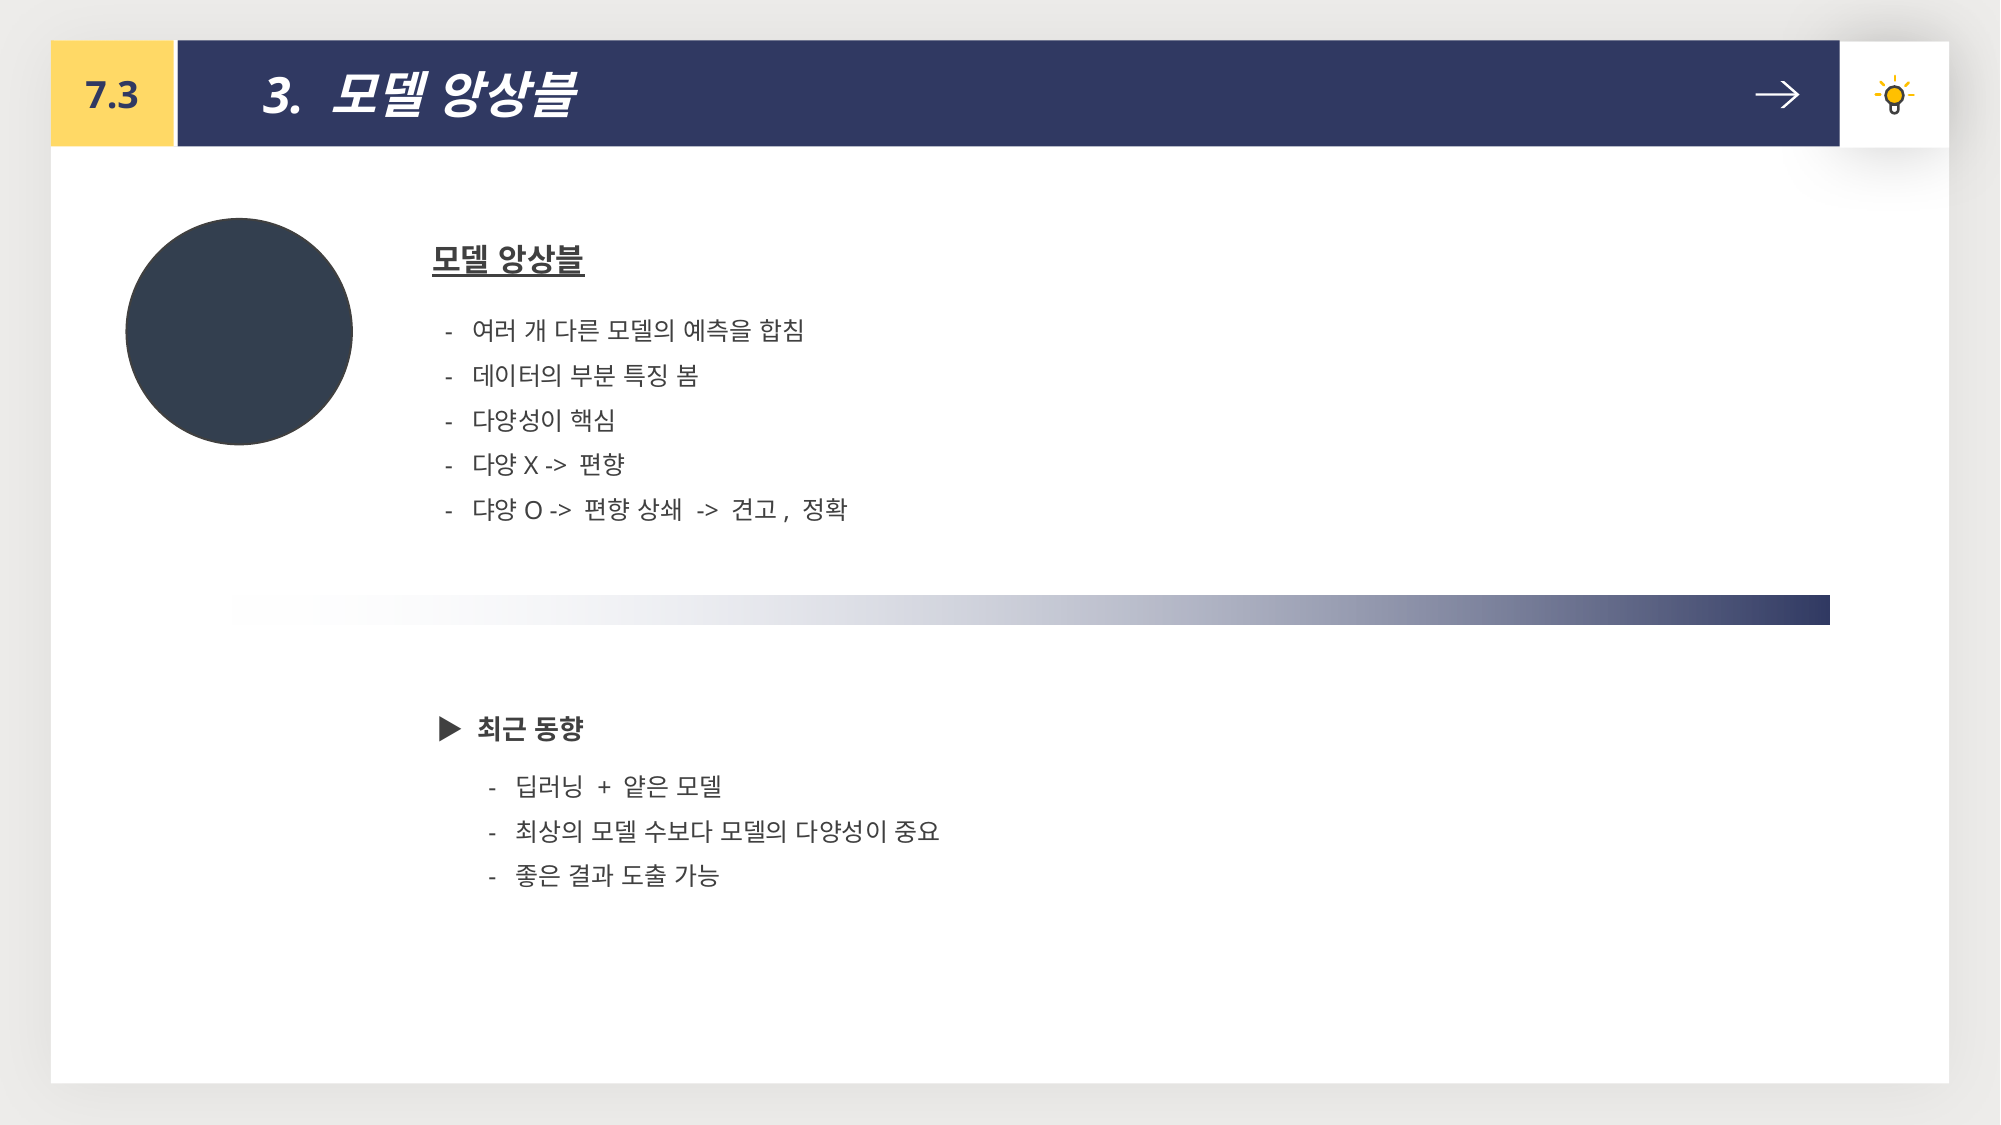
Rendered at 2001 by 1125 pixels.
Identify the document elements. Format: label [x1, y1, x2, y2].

text_box [50, 40, 1950, 1084]
